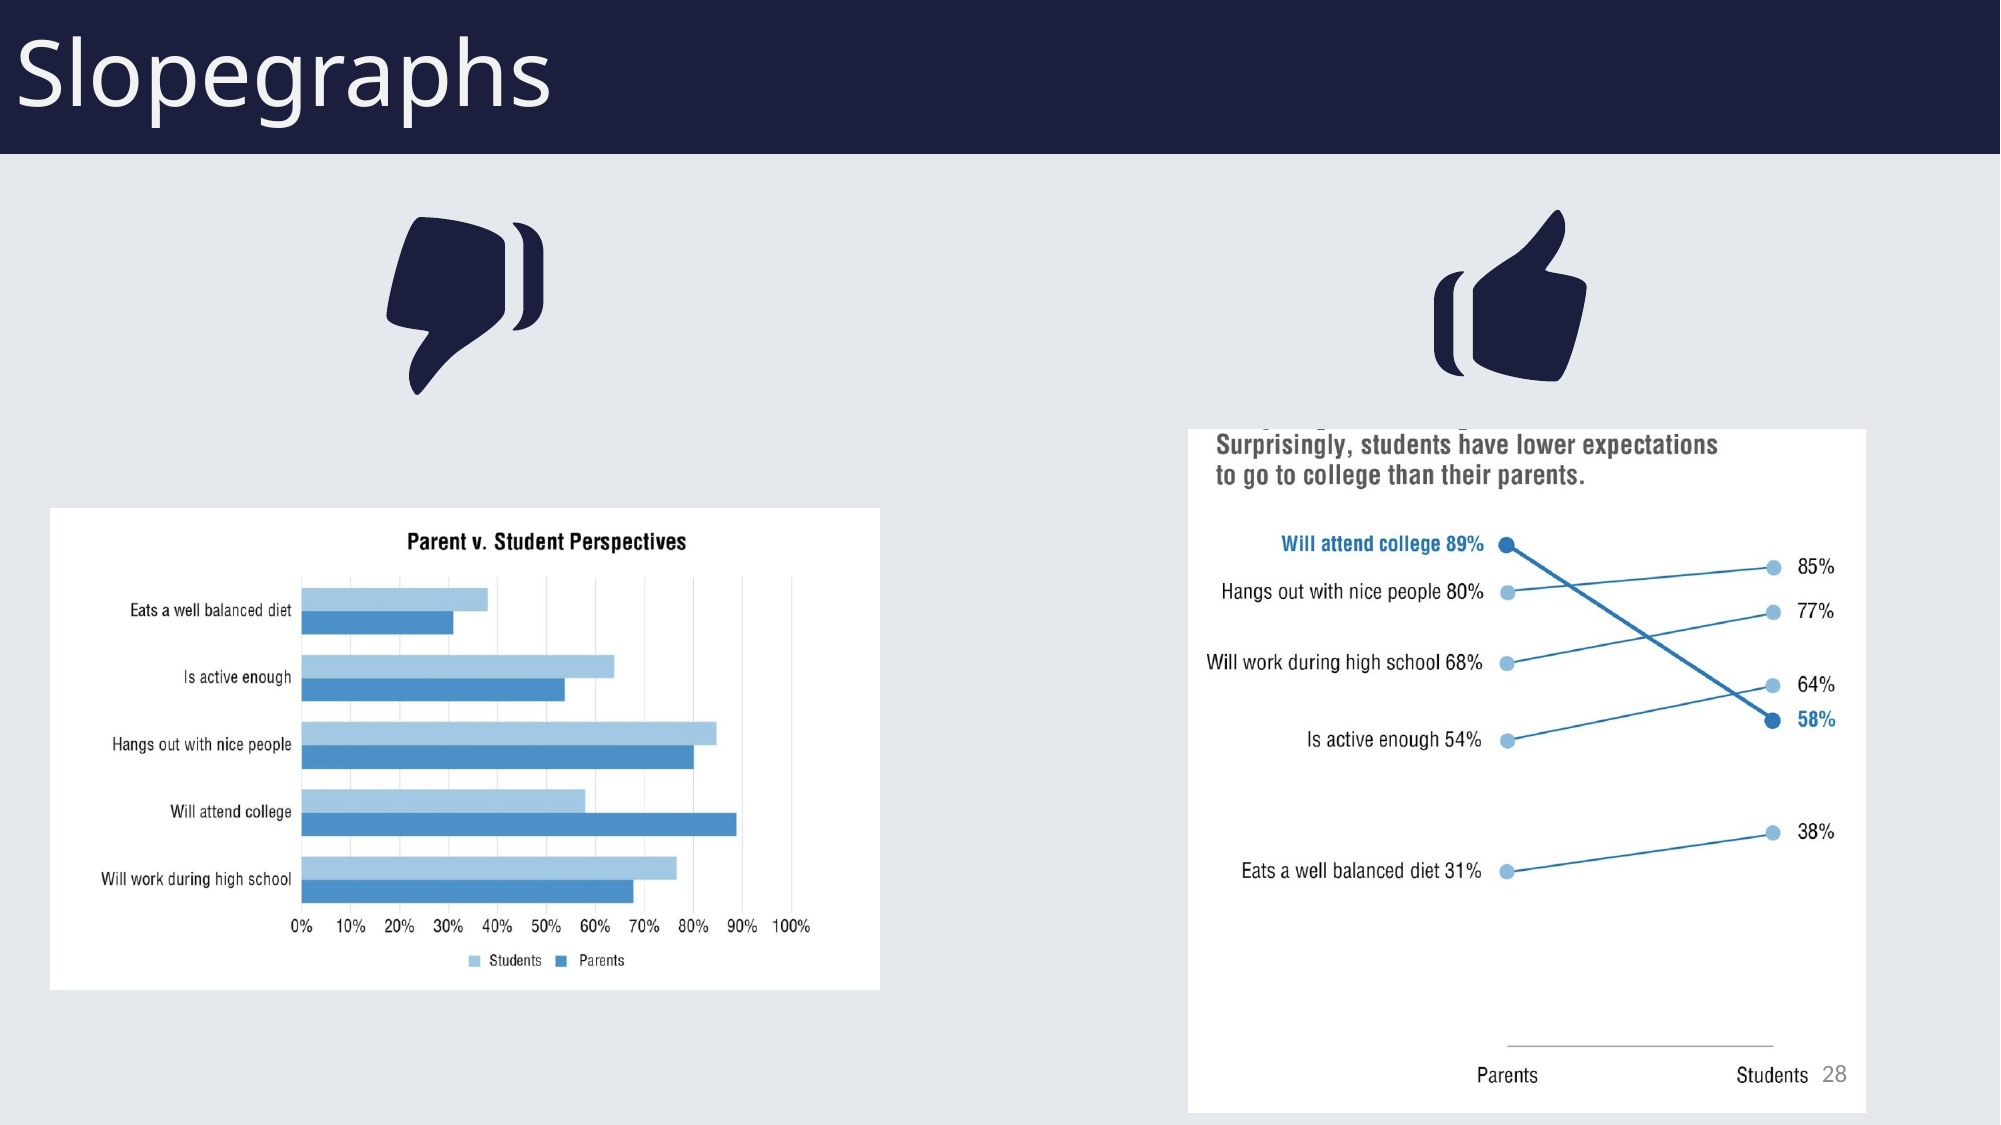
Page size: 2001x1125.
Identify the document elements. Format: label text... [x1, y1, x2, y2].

text_box [512, 222, 544, 331]
text_box [1434, 271, 1464, 377]
picture [49, 508, 880, 990]
title Slopegraphs [0, 0, 1725, 186]
text_box [0, 155, 2000, 1125]
text_box [386, 217, 505, 395]
picture [1188, 429, 1866, 1113]
text_box [1725, 0, 2000, 155]
text_box [1472, 209, 1587, 382]
